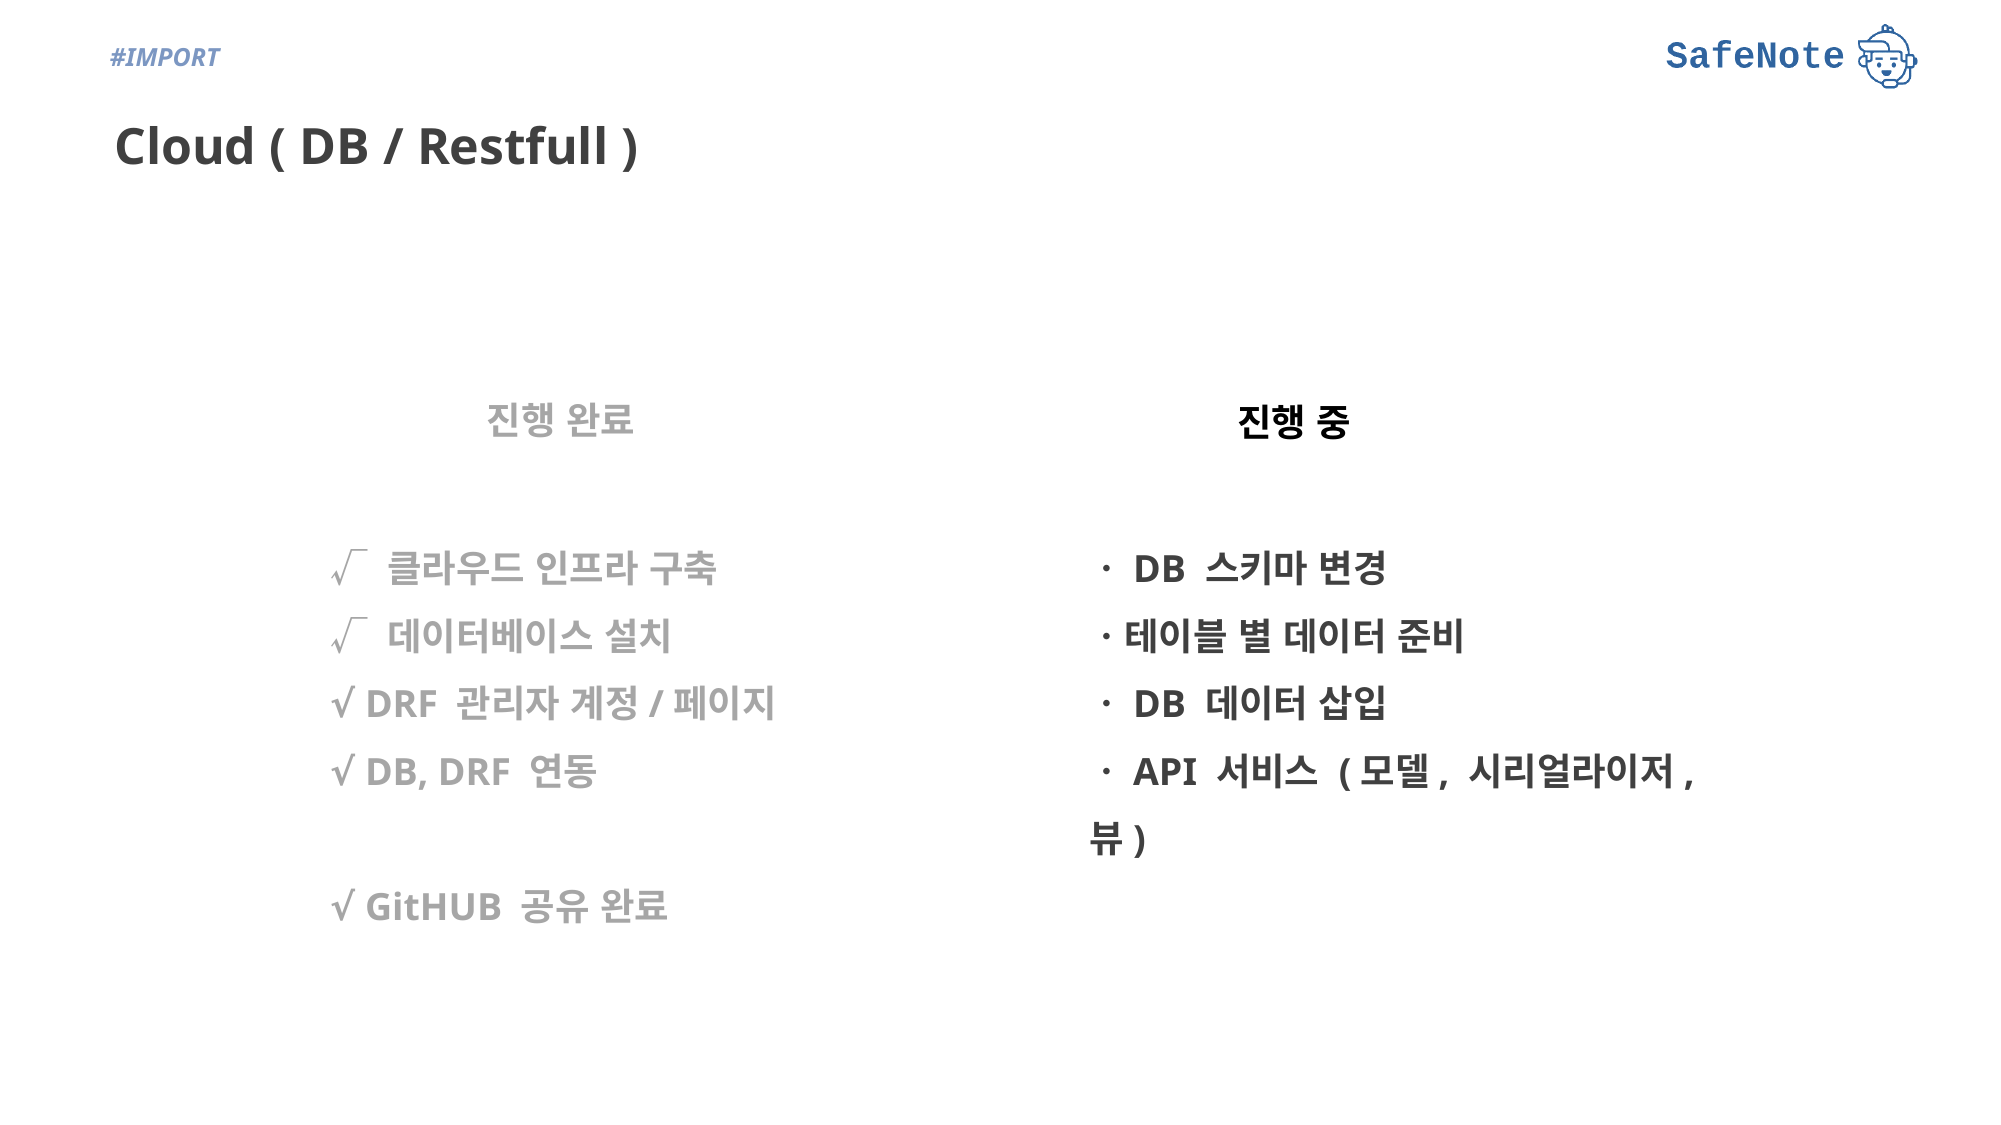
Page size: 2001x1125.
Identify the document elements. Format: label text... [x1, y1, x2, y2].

text_box 진행 완료 [429, 366, 692, 449]
text_box ㆍDB 스키마 변경 ㆍ테이블 별 데이터 준비 ㆍDB 데이터 삽입 ㆍAPI 서비스 (모델, 시리얼라이저, 뷰) [1074, 515, 1774, 868]
text_box Cloud ( DB / Restfull ) [99, 76, 710, 182]
picture [1659, 16, 1932, 98]
text_box √ 클라우드 인프라 구축 √ 데이터베이스 설치 √ DRF 관리자 계정/페이지 √ DB, DRF 연동 √ GitHUB 공유 완료 [315, 515, 874, 936]
text_box 진행 중 [1163, 368, 1425, 451]
